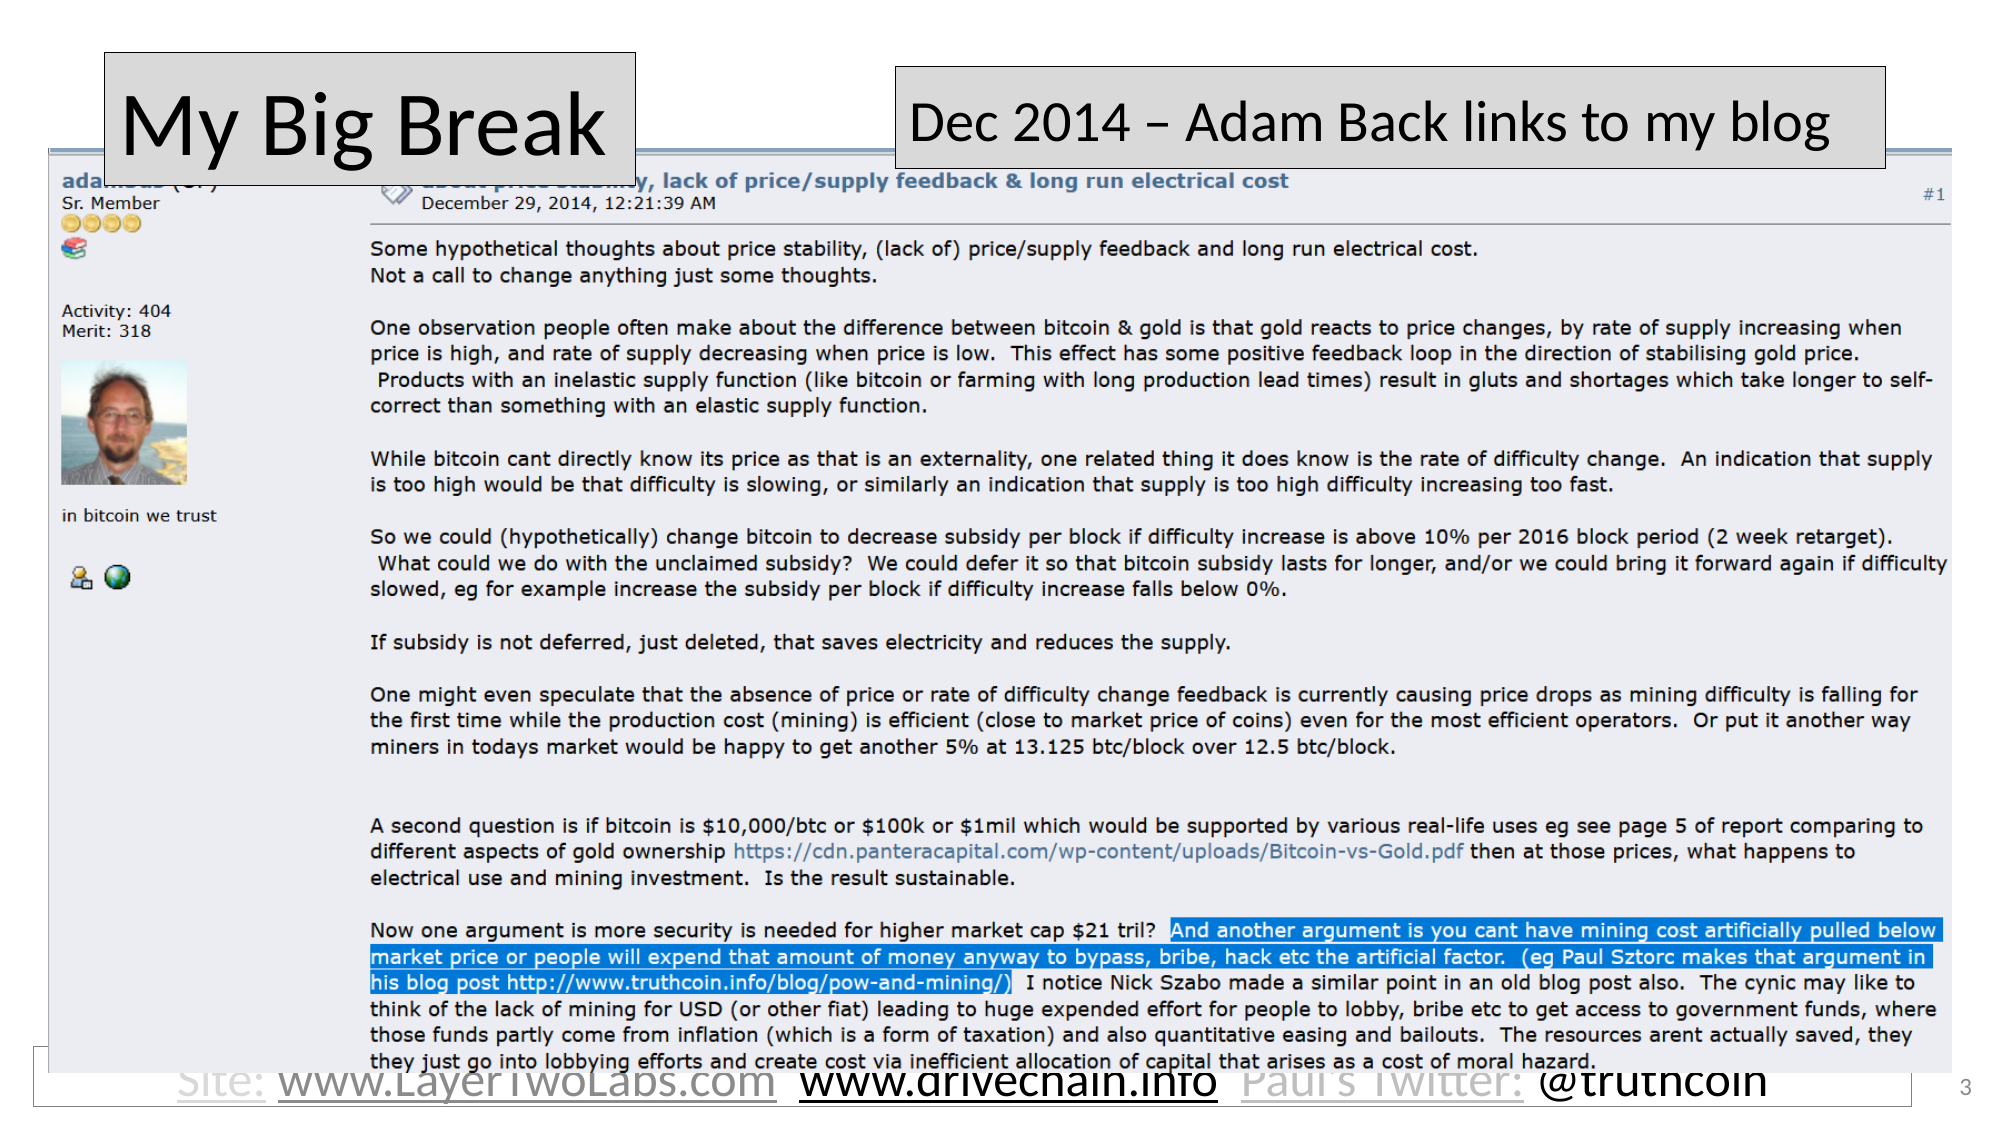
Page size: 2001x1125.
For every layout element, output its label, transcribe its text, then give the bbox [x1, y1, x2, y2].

slide_number 3 [1915, 1055, 1987, 1116]
text_box Dec 2014 – Adam Back links to my blog [895, 66, 1886, 148]
text_box My Big Break [104, 52, 636, 148]
footer Site: www.LayerTwoLabs.com www.drivechain.info Paul’s Twitter: @truthcoin [33, 1046, 1912, 1107]
picture [48, 148, 1952, 1073]
